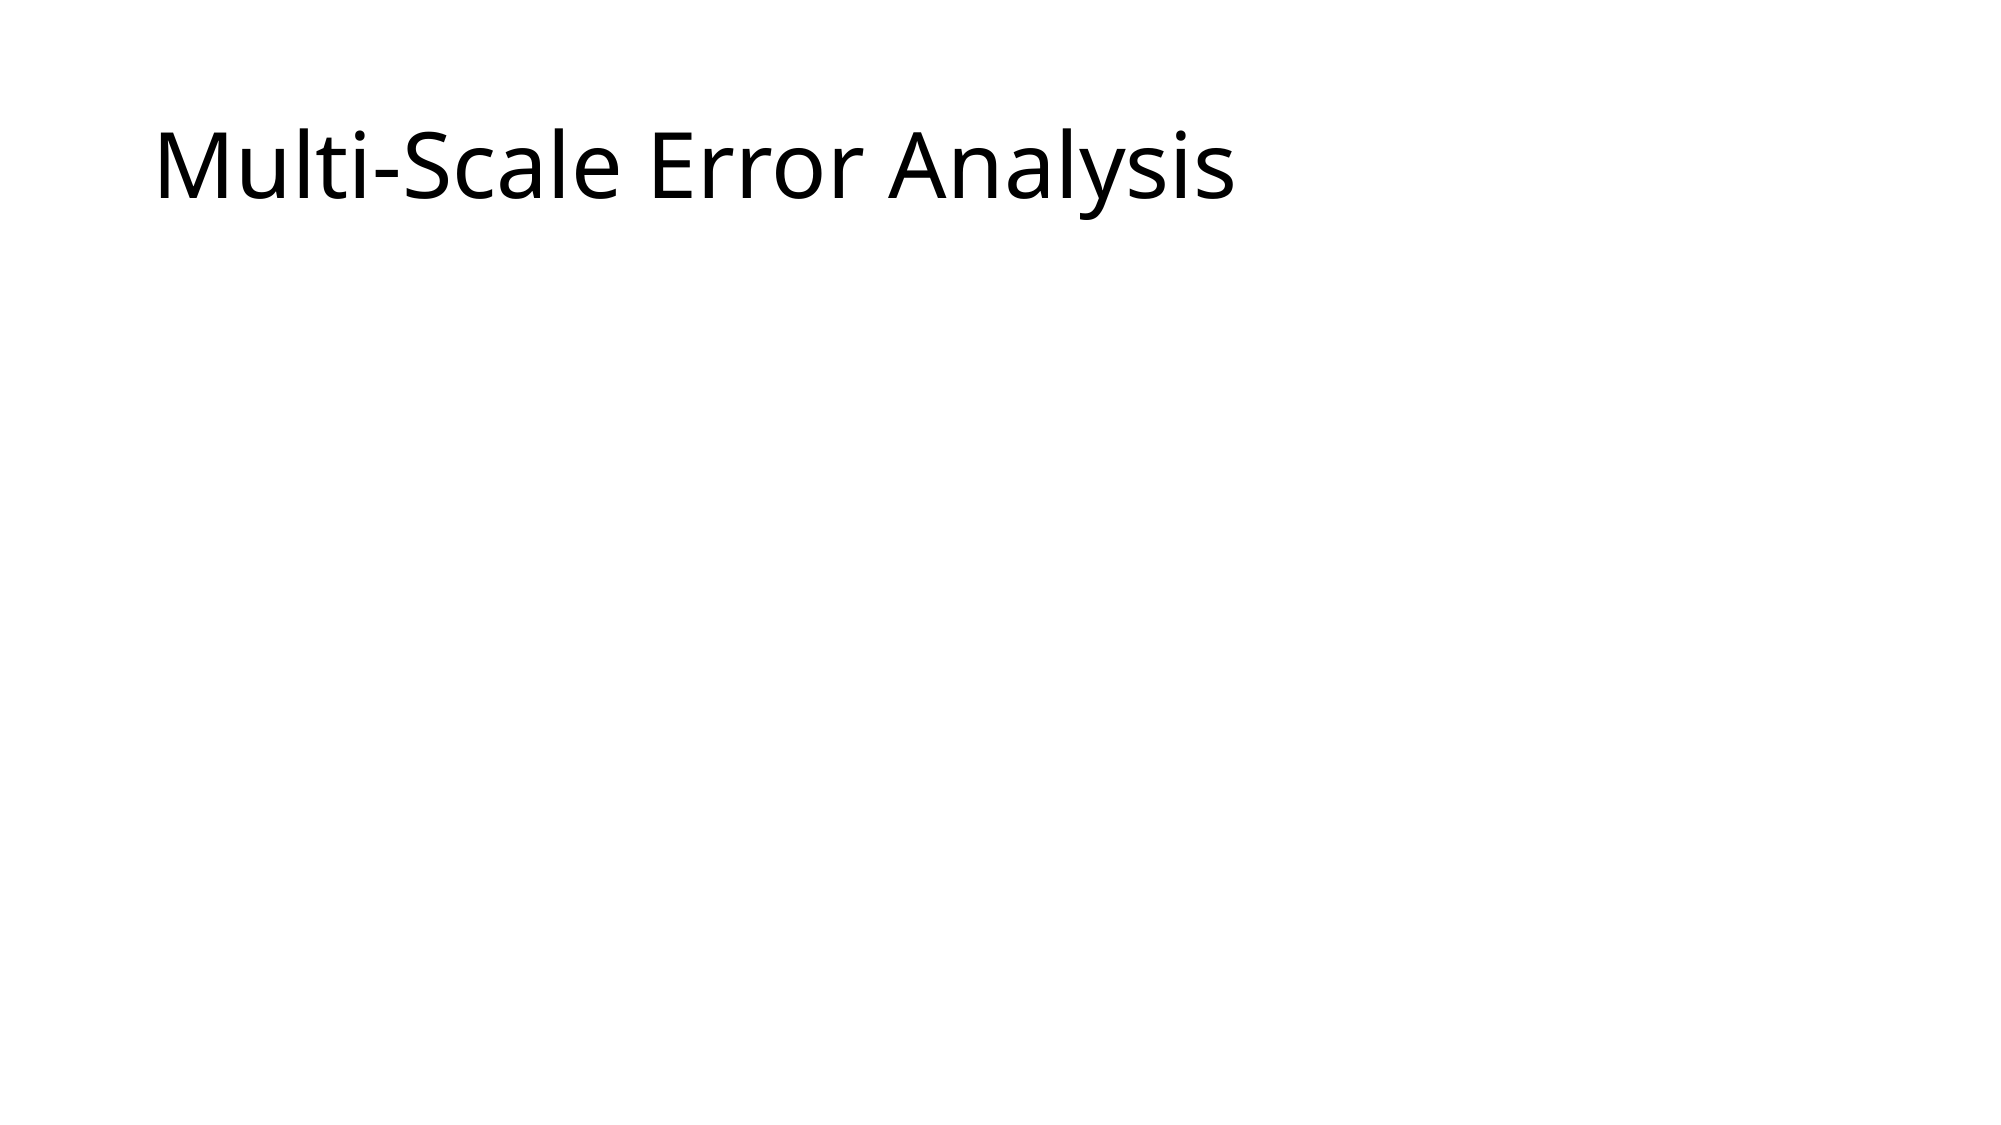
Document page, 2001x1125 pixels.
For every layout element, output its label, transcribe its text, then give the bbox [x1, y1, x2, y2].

title Multi-Scale Error Analysis [137, 59, 1863, 278]
